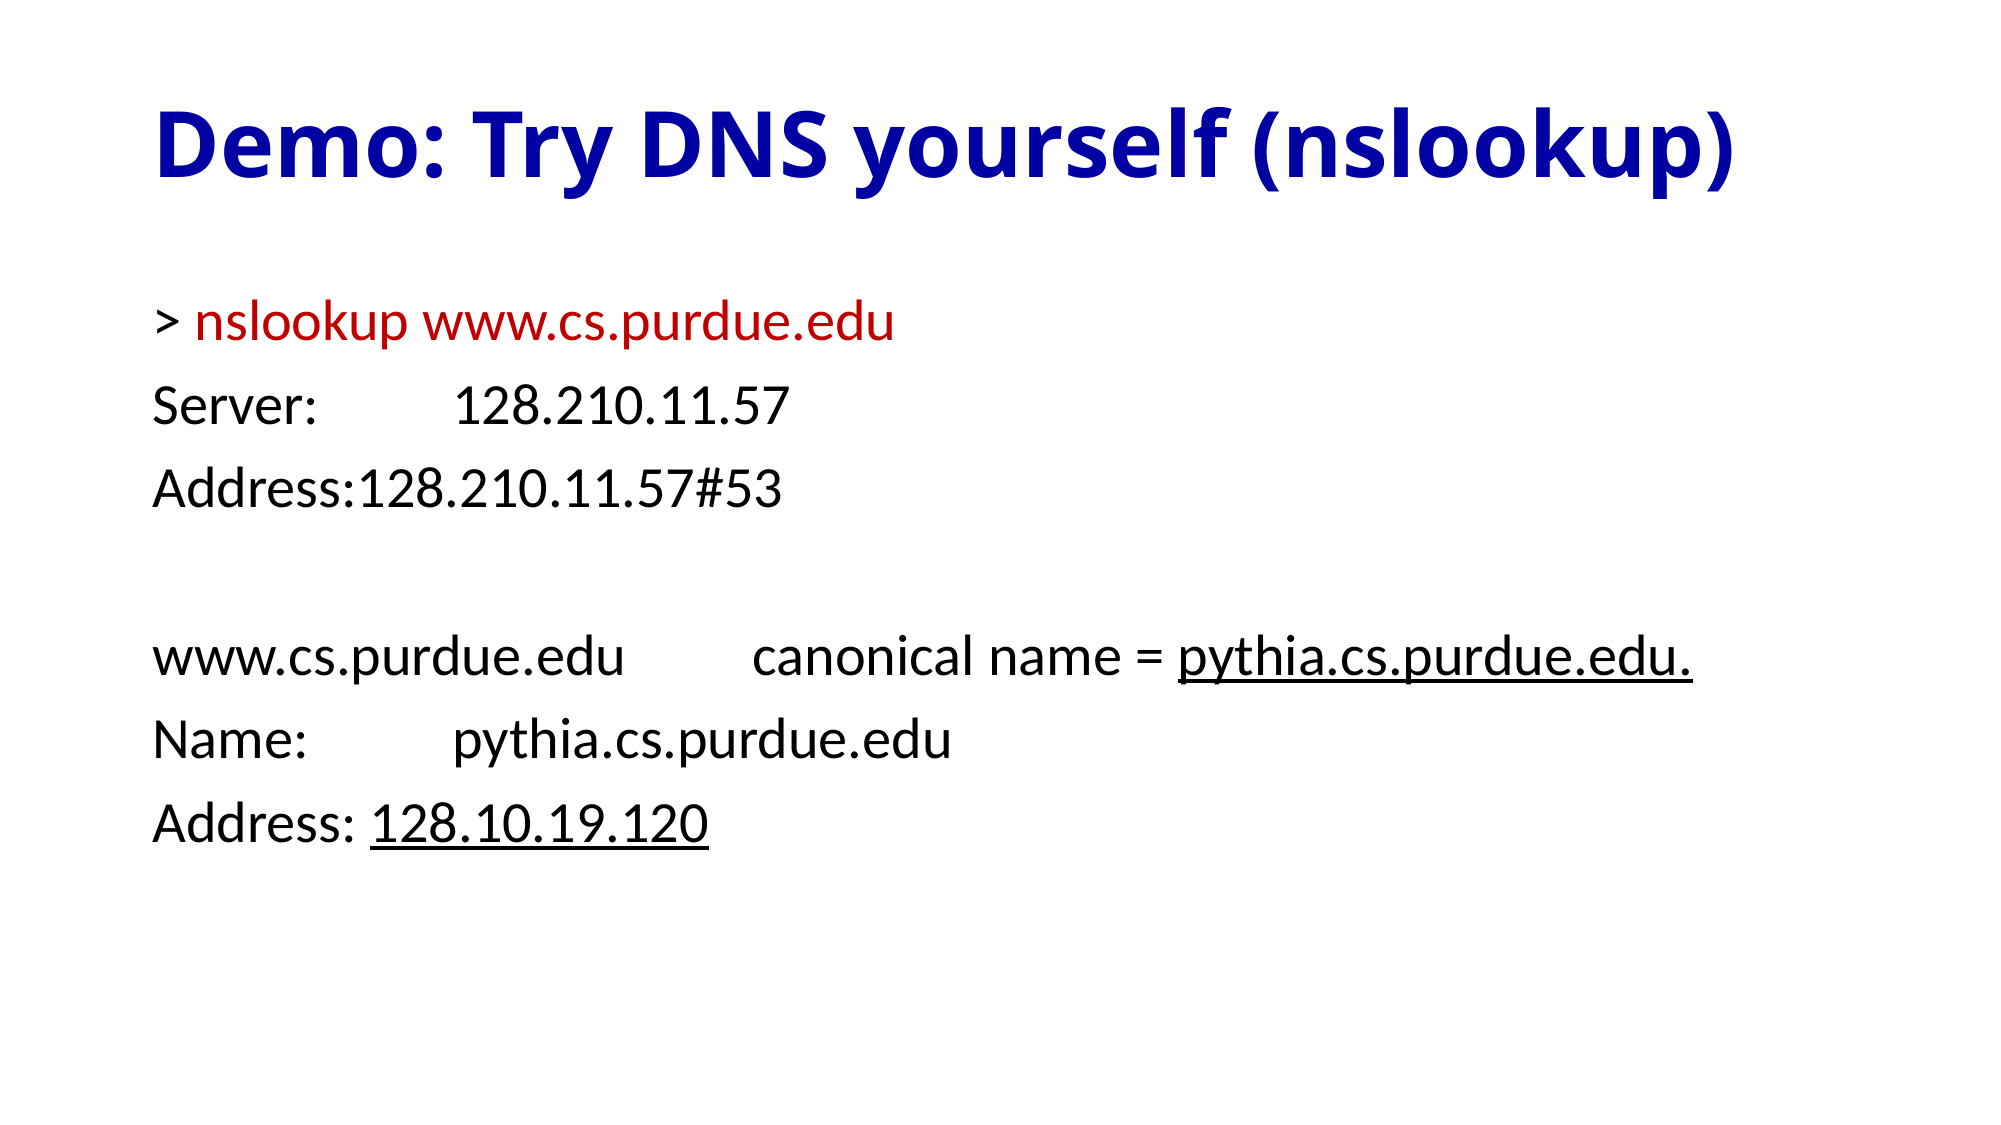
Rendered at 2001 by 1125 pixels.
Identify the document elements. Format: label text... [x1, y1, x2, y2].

list > nslookup www.cs.purdue.edu Server: 128.210.11.57 Address:128.210.11.57#53 www.cs.purdue.edu canonical name = pythia.cs.purdue.edu. Name: pythia.cs.purdue.edu Address: 128.10.19.120 [137, 282, 1863, 1107]
title Demo: Try DNS yourself (nslookup) [137, 74, 1863, 221]
